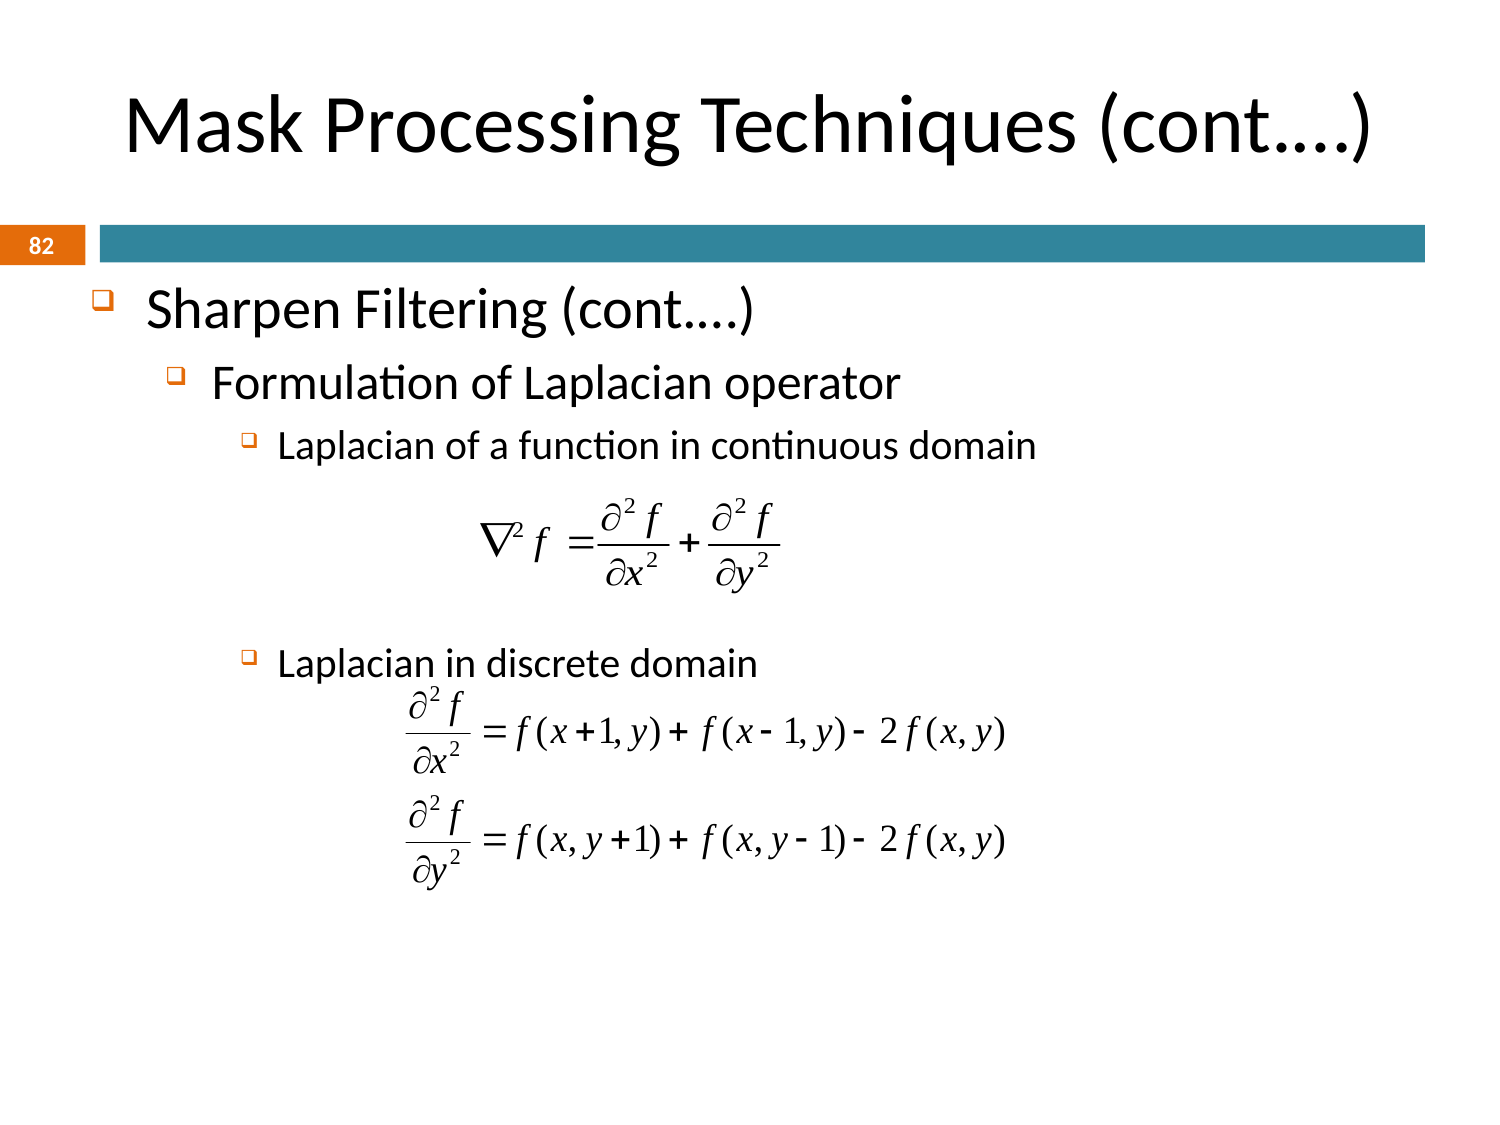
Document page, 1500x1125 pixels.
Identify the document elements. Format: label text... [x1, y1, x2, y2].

title Mask Processing Techniques (cont.…) [75, 24, 1425, 213]
slide_number 82 [0, 224, 86, 266]
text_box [399, 674, 1013, 901]
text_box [474, 487, 788, 601]
text_box [98, 223, 1427, 265]
list Sharpen Filtering (cont.…) Formulation of Laplacian operator Laplacian of a function in continuous domain Laplacian in discrete domain [75, 262, 1425, 1005]
